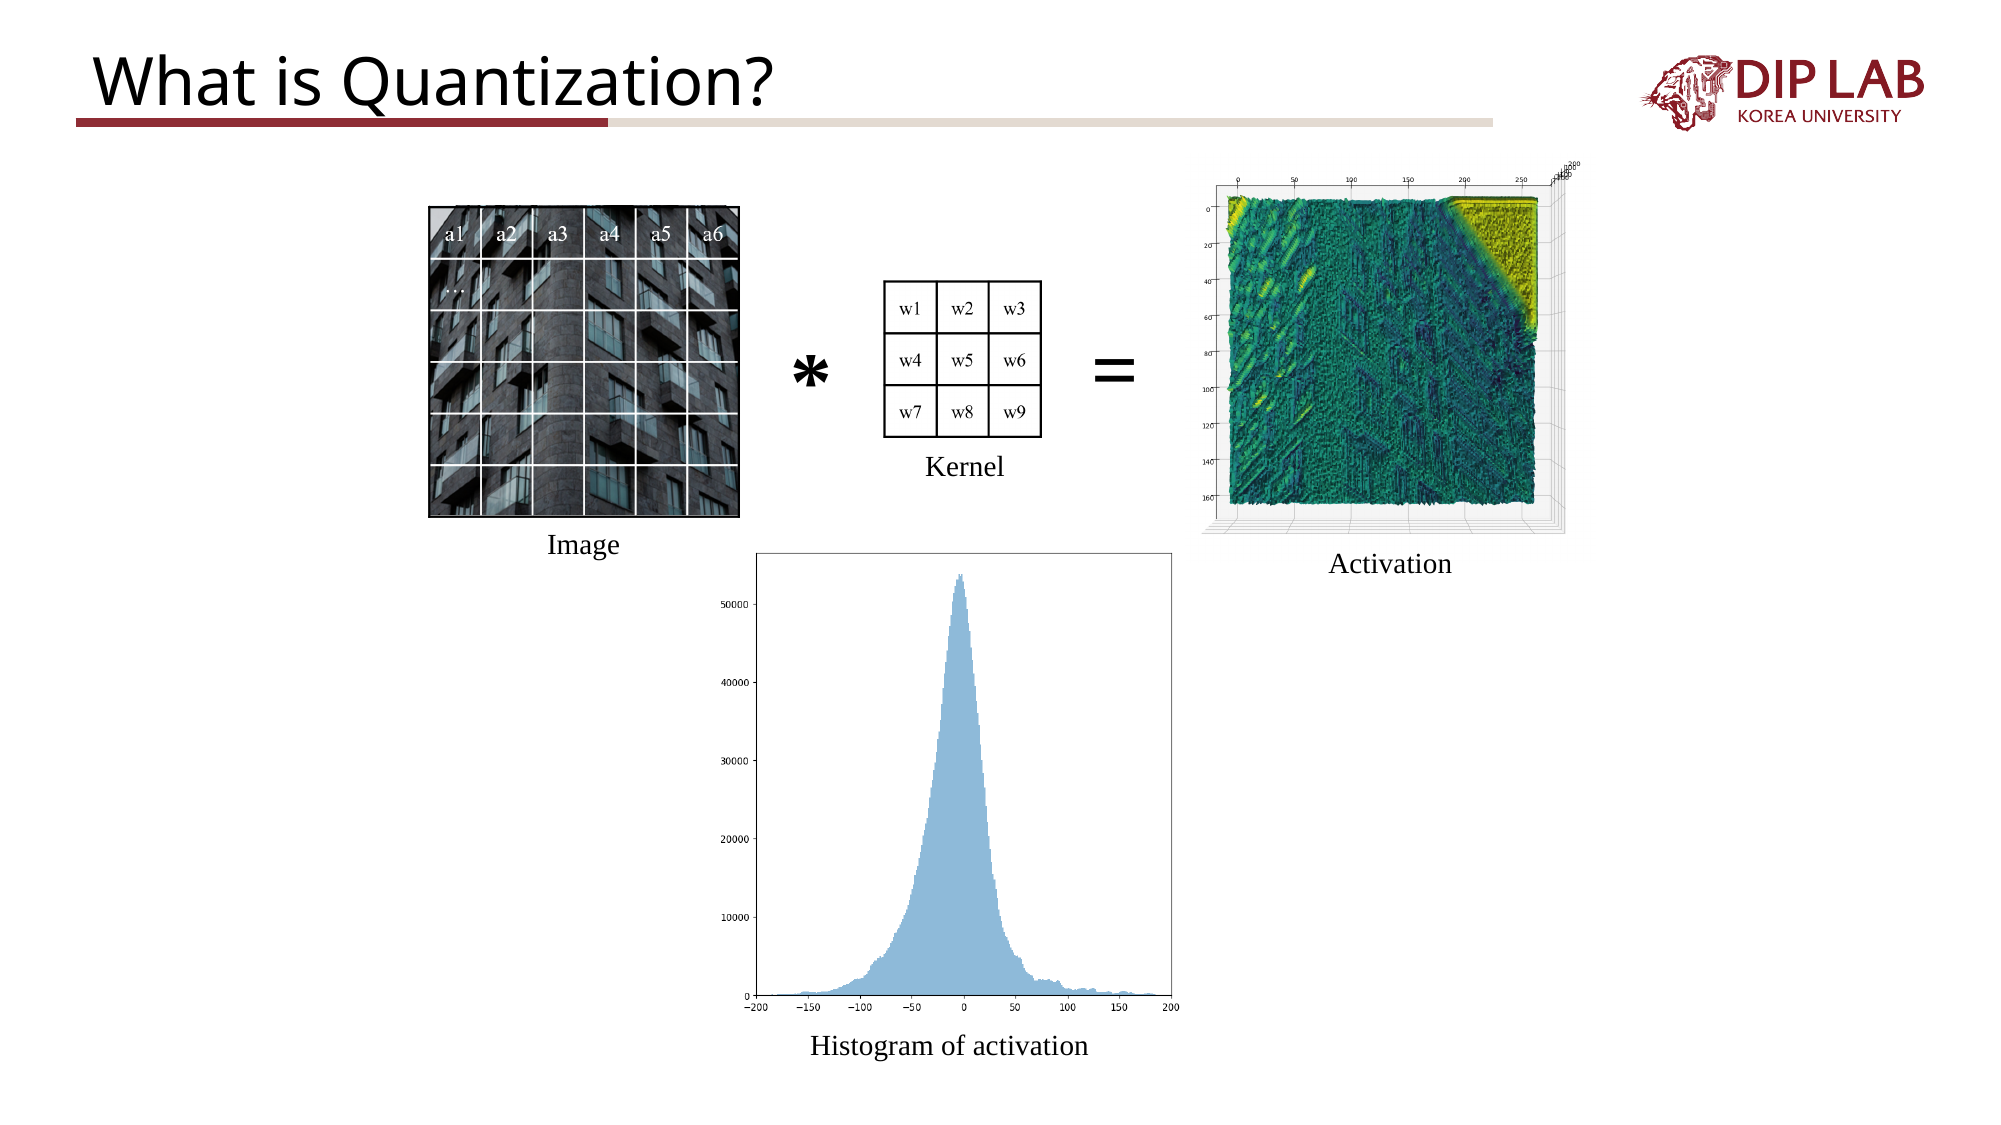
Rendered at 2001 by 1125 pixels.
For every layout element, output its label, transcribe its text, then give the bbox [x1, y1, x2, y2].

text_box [713, 546, 1186, 1066]
text_box = [1076, 308, 1154, 423]
picture [1637, 45, 1926, 142]
title What is Quantization? [77, 47, 1211, 121]
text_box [428, 205, 741, 569]
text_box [883, 280, 1043, 491]
text_box * [775, 319, 847, 434]
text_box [1185, 153, 1596, 588]
